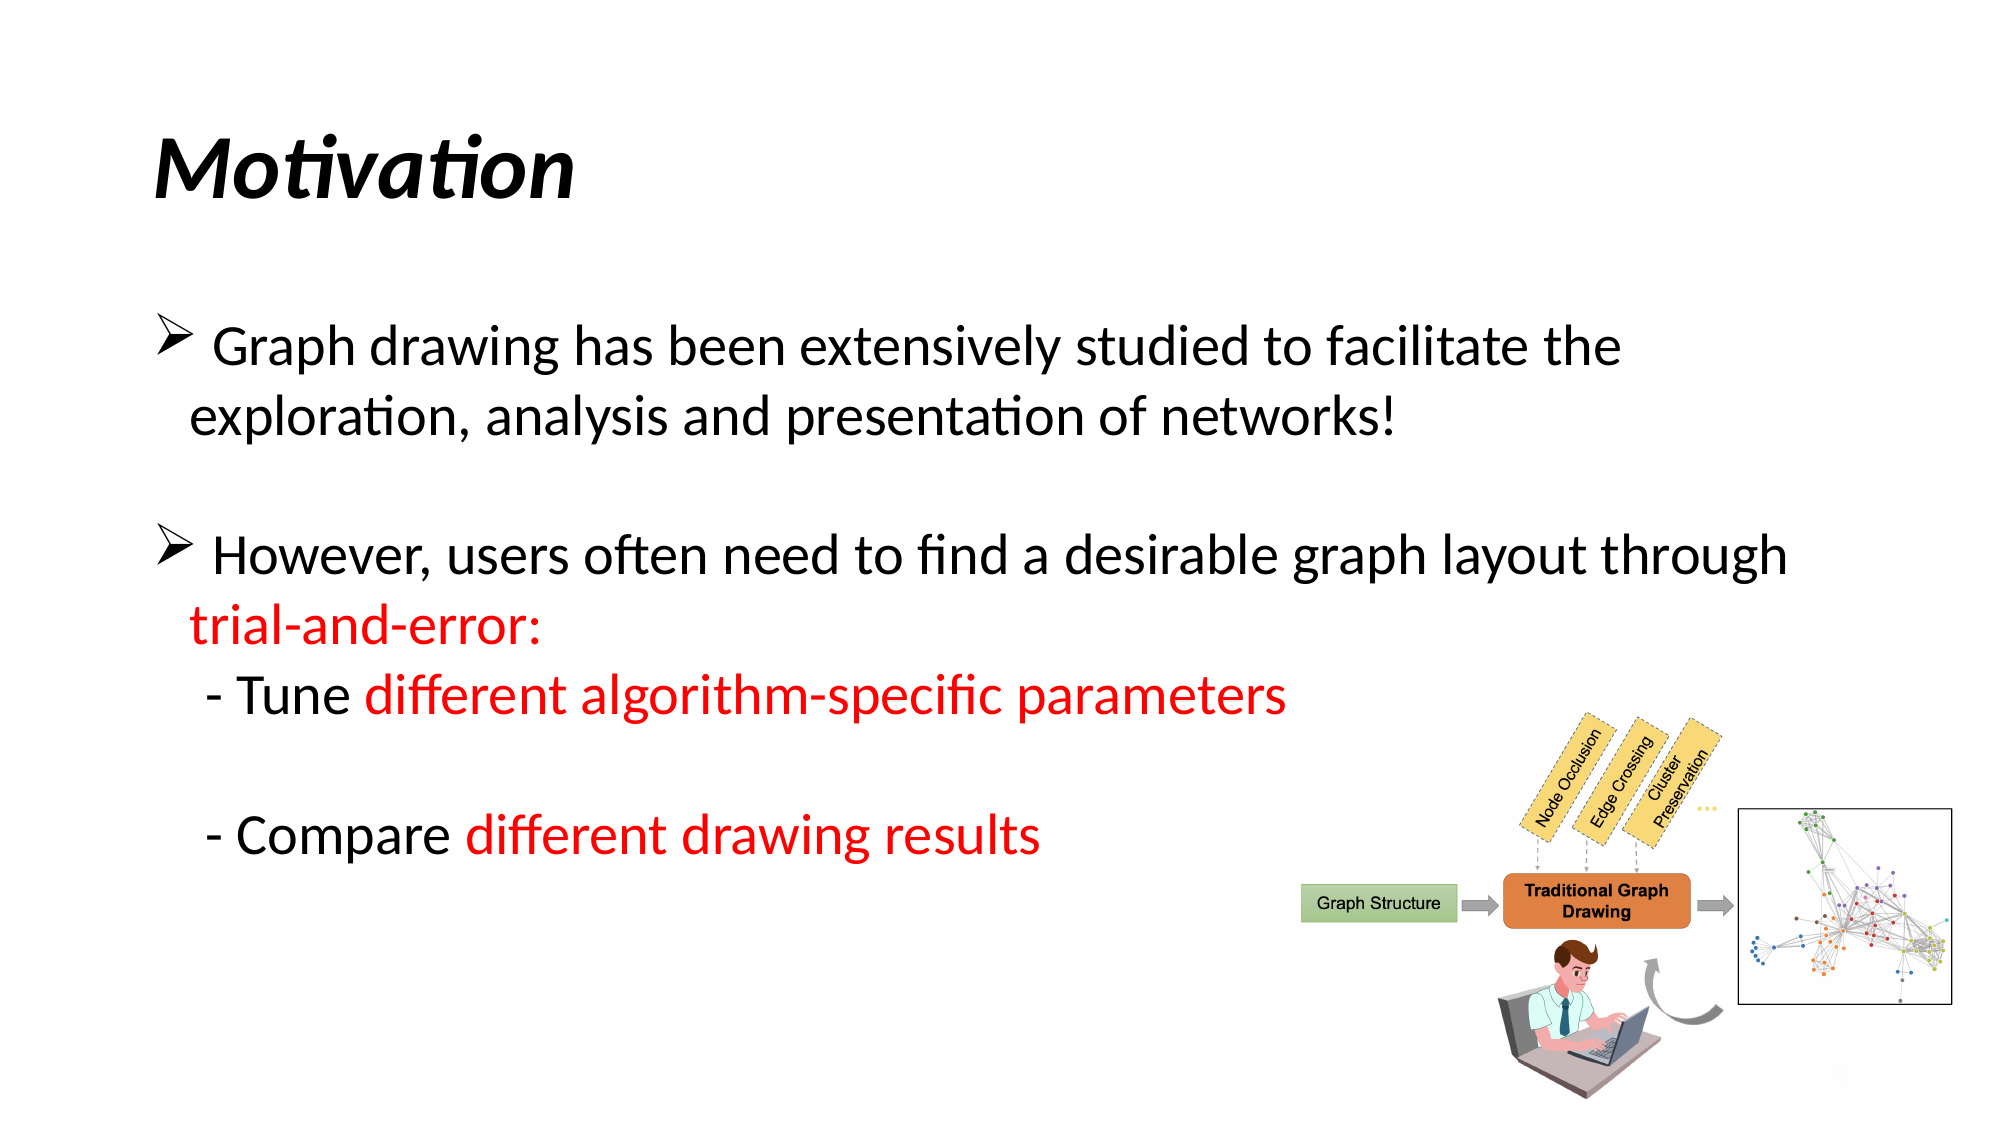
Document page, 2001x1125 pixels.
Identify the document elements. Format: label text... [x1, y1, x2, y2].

picture [1288, 700, 1964, 1103]
list Graph drawing has been extensively studied to facilitate the exploration, analysis and presentation of networks! However, users often need to find a desirable graph layout through trial-and-error: - Tune different algorithm-specific parameters - Compare different drawing results [137, 299, 1863, 1014]
text_box Motivation [137, 59, 1863, 278]
